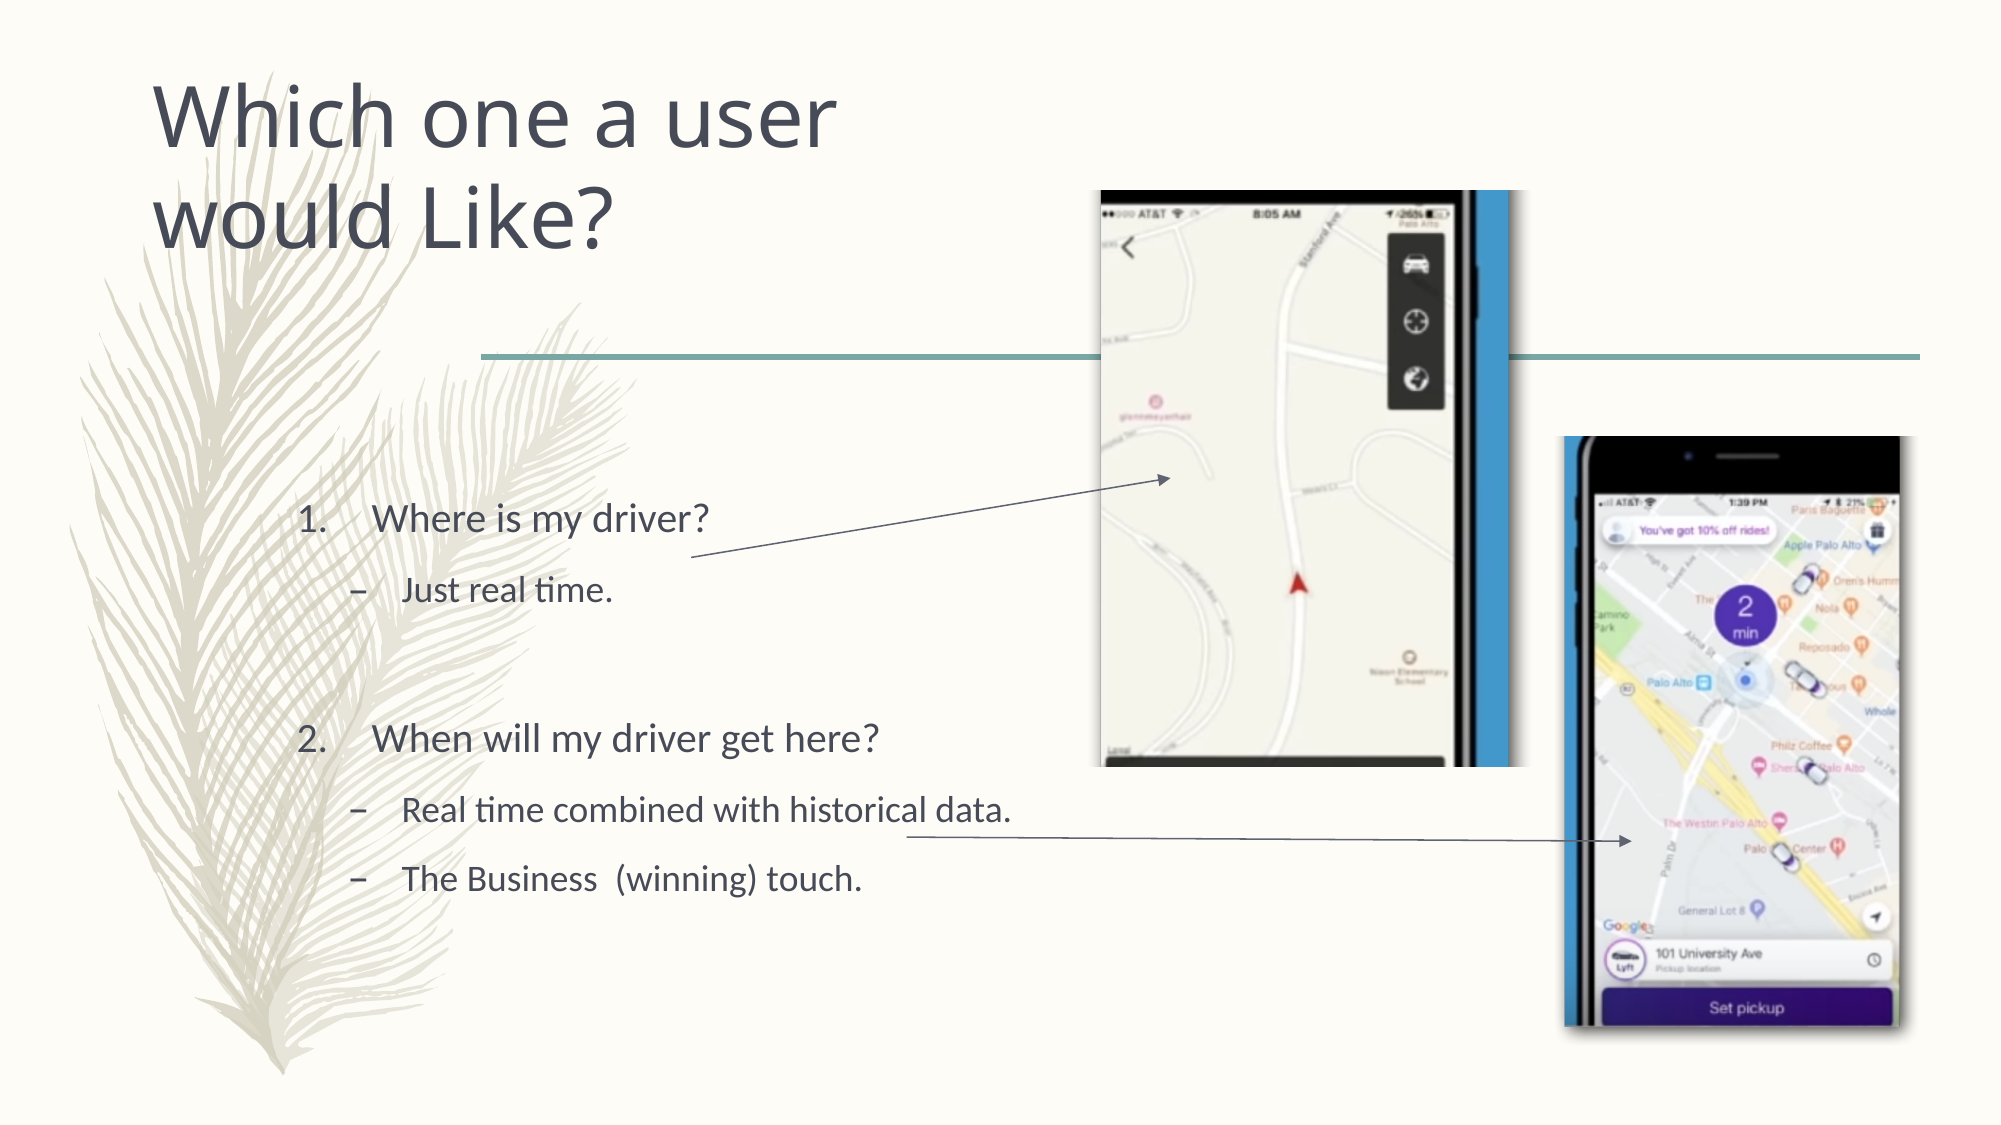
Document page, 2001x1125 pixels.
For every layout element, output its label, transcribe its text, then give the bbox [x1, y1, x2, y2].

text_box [690, 477, 1171, 558]
picture [1552, 436, 1921, 1047]
picture [1086, 189, 1535, 767]
list Where is my driver? Just real time. When will my driver get here? Real time combined with historical data. The Business (winning) touch. [281, 478, 1068, 1005]
title Which one a user would Like? [137, 59, 930, 278]
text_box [906, 836, 1632, 842]
